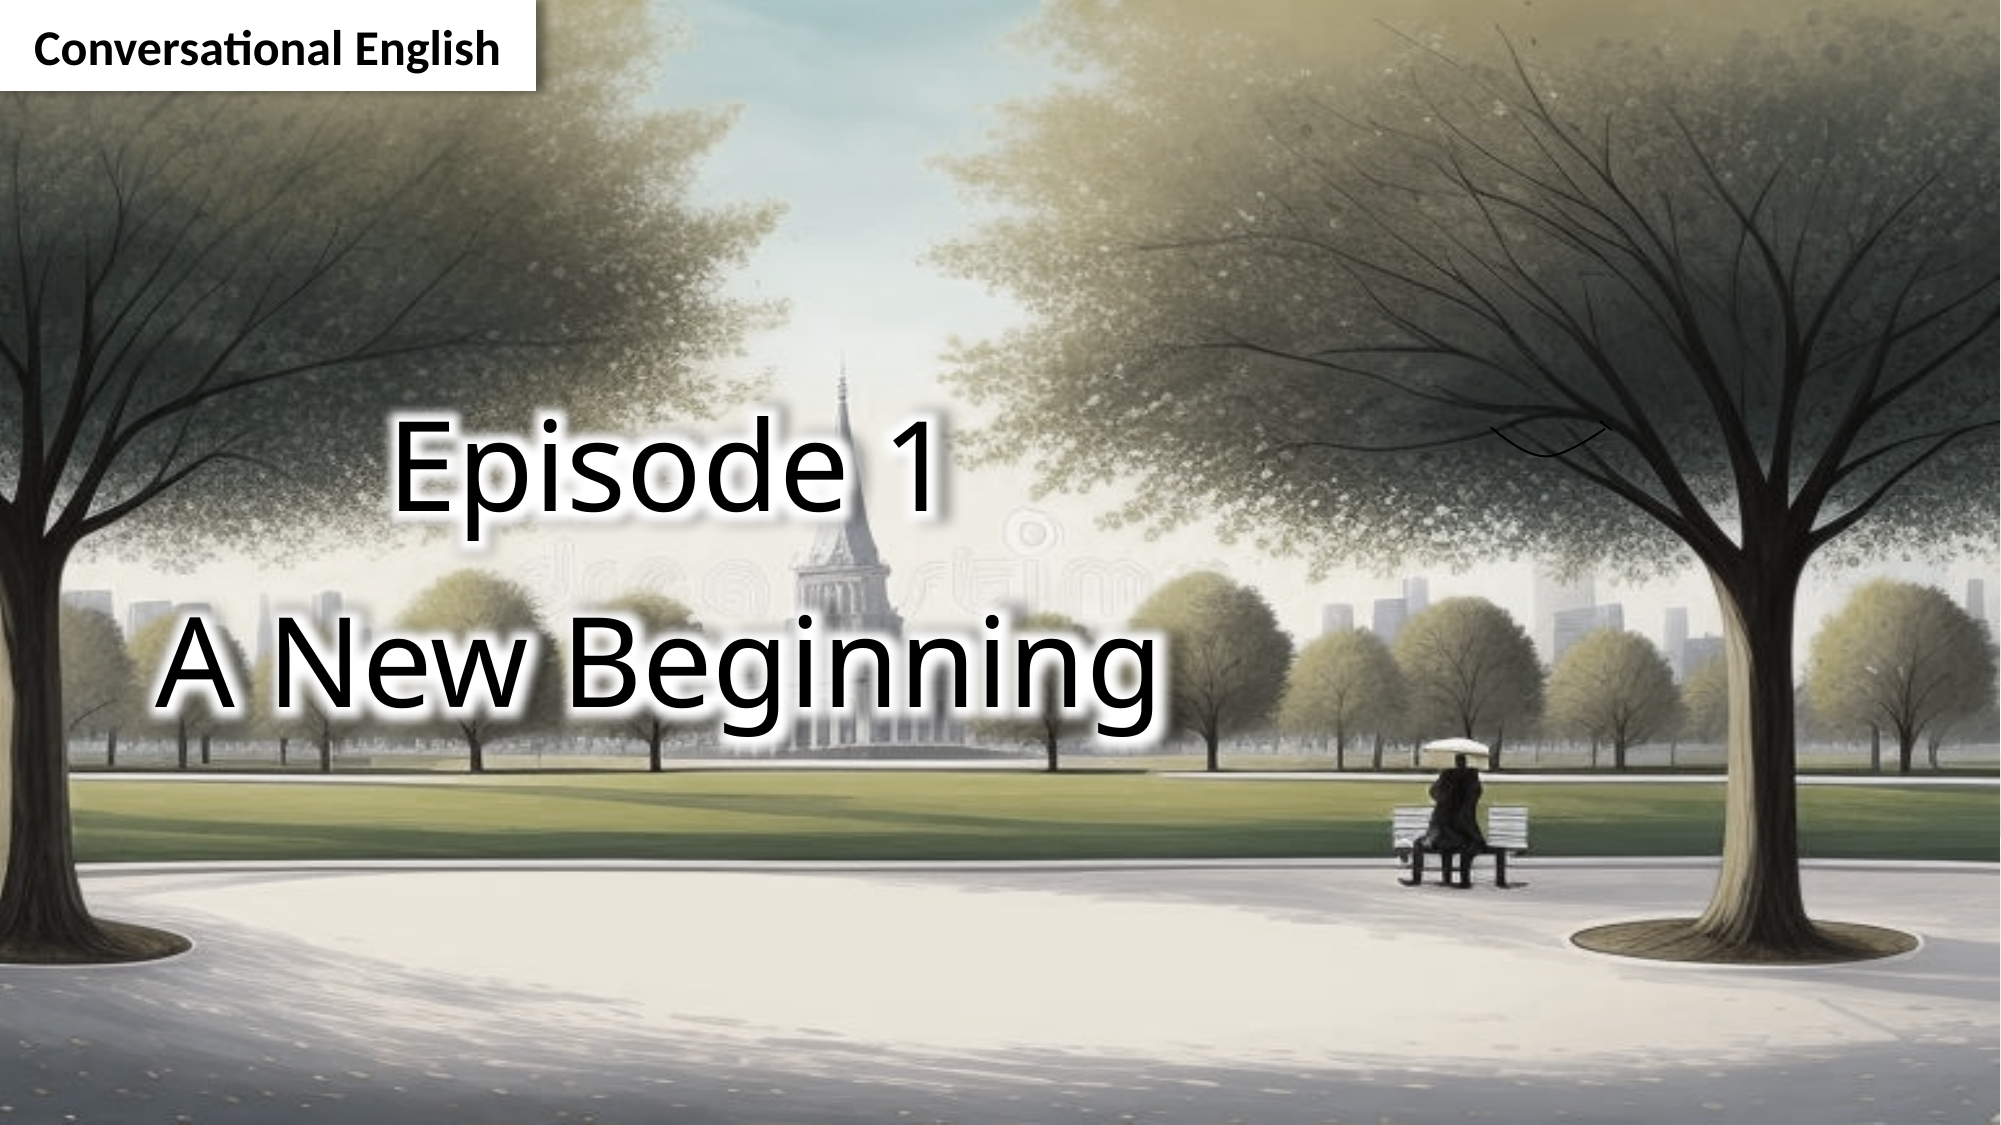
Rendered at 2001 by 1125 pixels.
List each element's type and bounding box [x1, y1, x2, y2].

text_box [0, 0, 2000, 1125]
